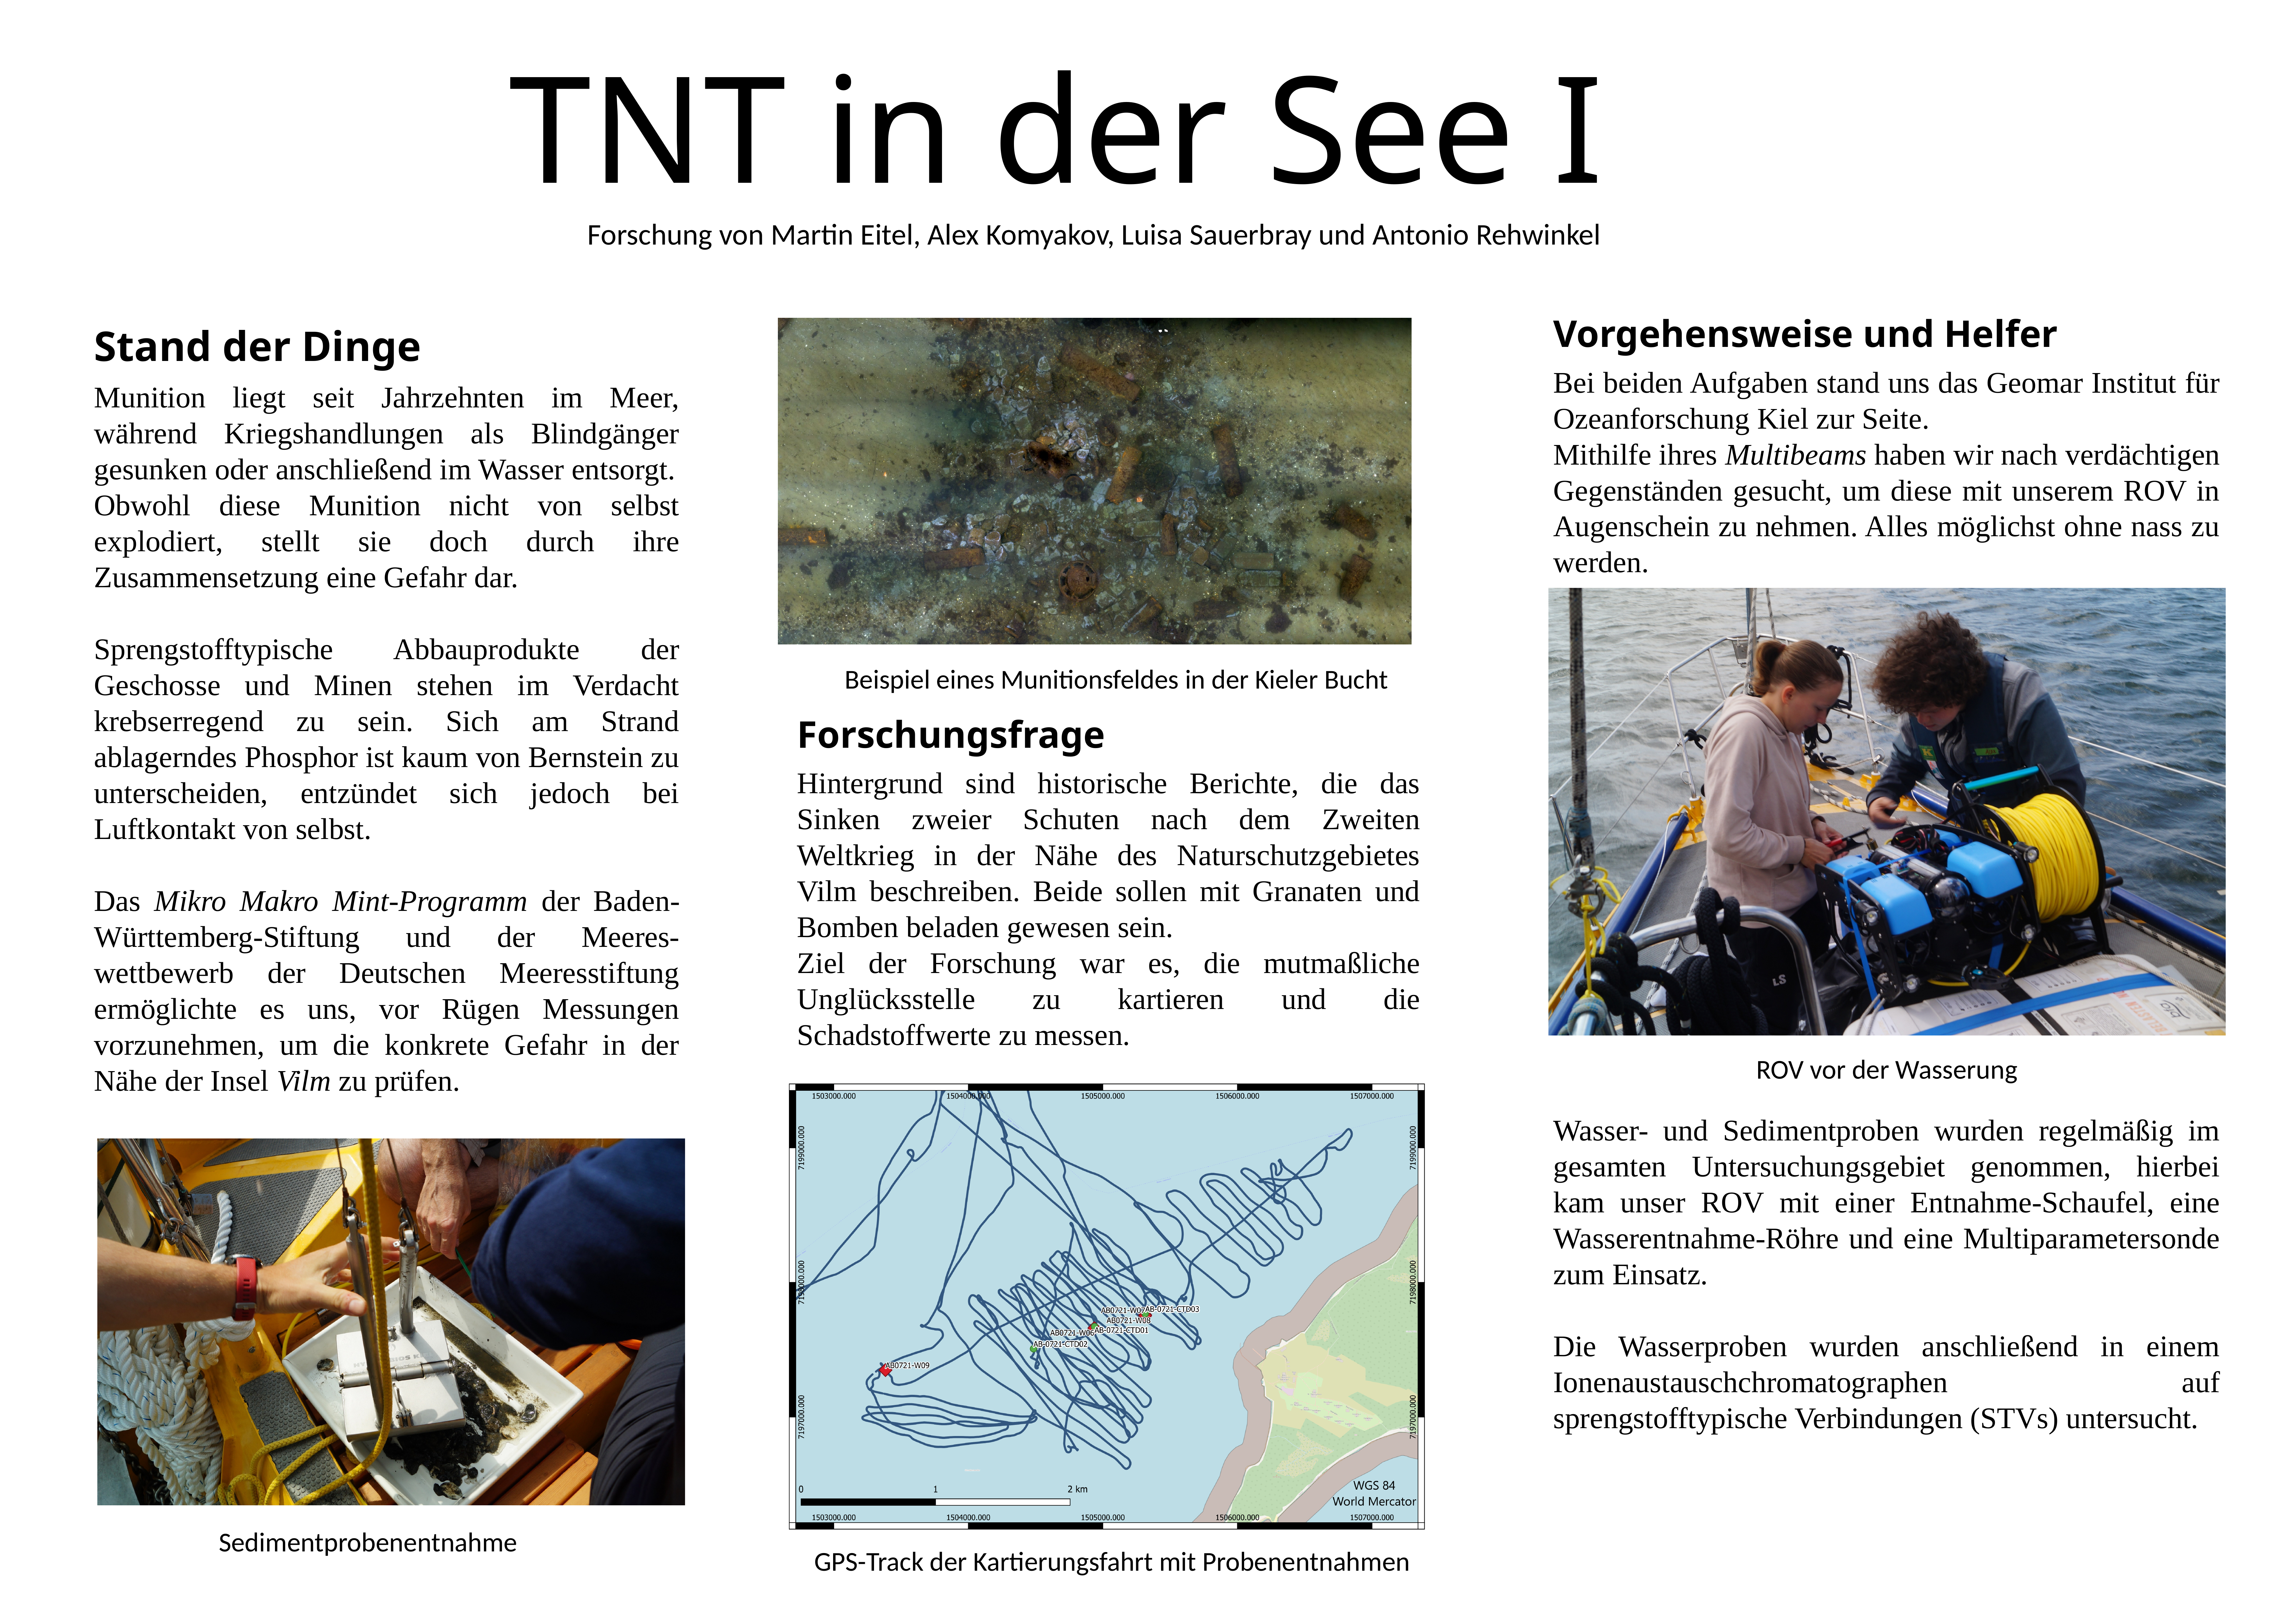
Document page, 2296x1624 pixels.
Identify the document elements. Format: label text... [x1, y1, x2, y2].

text_box GPS-Track der Kartierungsfahrt mit Probenentnahmen [809, 1541, 1416, 1579]
text_box Sedimentprobenentnahme [214, 1522, 523, 1560]
text_box ROV vor der Wasserung [1751, 1049, 2023, 1087]
picture [97, 1138, 685, 1505]
title TNT in der See I [340, 51, 1773, 218]
text_box Forschung von Martin Eitel, Alex Komyakov, Luisa Sauerbray und Antonio Rehwinkel [582, 212, 1607, 253]
text_box Stand der Dinge Munition liegt seit Jahrzehnten im Meer, während Kriegshandlungen als Blindgänger gesunken oder anschließend im Wasser entsorgt. Obwohl diese Munition nicht von selbst explodiert, stellt sie doch durch ihre Zusammensetzung eine Gefahr dar. Sprengstofftypische Abbauprodukte der Geschosse und Minen stehen im Verdacht krebserregend zu sein. Sich am Strand ablagerndes Phosphor ist kaum von Bernstein zu unterscheiden, entzündet sich jedoch bei Luftkontakt von selbst. Das Mikro Makro Mint-Programm der Baden-Württemberg-Stiftung und der Meeres-wettbewerb der Deutschen Meeresstiftung ermöglichte es uns, vor Rügen Messungen vorzunehmen, um die konkrete Gefahr in der Nähe der Insel Vilm zu prüfen. [89, 318, 685, 1138]
picture [1548, 588, 2226, 1036]
text_box Beispiel eines Munitionsfeldes in der Kieler Bucht [840, 659, 1394, 697]
picture [785, 1079, 1426, 1532]
text_box Wasser- und Sedimentproben wurden regelmäßig im gesamten Untersuchungsgebiet genommen, hierbei kam unser ROV mit einer Entnahme-Schaufel, eine Wasserentnahme-Röhre und eine Multiparametersonde zum Einsatz. Die Wasserproben wurden anschließend in einem Ionenaustauschchromatographen auf sprengstofftypische Verbindungen (STVs) untersucht. [1548, 1108, 2226, 1473]
text_box Vorgehensweise und Helfer Bei beiden Aufgaben stand uns das Geomar Institut für Ozeanforschung Kiel zur Seite. Mithilfe ihres Multibeams haben wir nach verdächtigen Gegenständen gesucht, um diese mit unserem ROV in Augenschein zu nehmen. Alles möglichst ohne nass zu werden. [1548, 308, 2226, 581]
text_box Forschungsfrage Hintergrund sind historische Berichte, die das Sinken zweier Schuten nach dem Zweiten Weltkrieg in der Nähe des Naturschutzgebietes Vilm beschreiben. Beide sollen mit Granaten und Bomben beladen gewesen sein. Ziel der Forschung war es, die mutmaßliche Unglücksstelle zu kartieren und die Schadstoffwerte zu messen. [792, 709, 1426, 1054]
picture [778, 318, 1412, 644]
